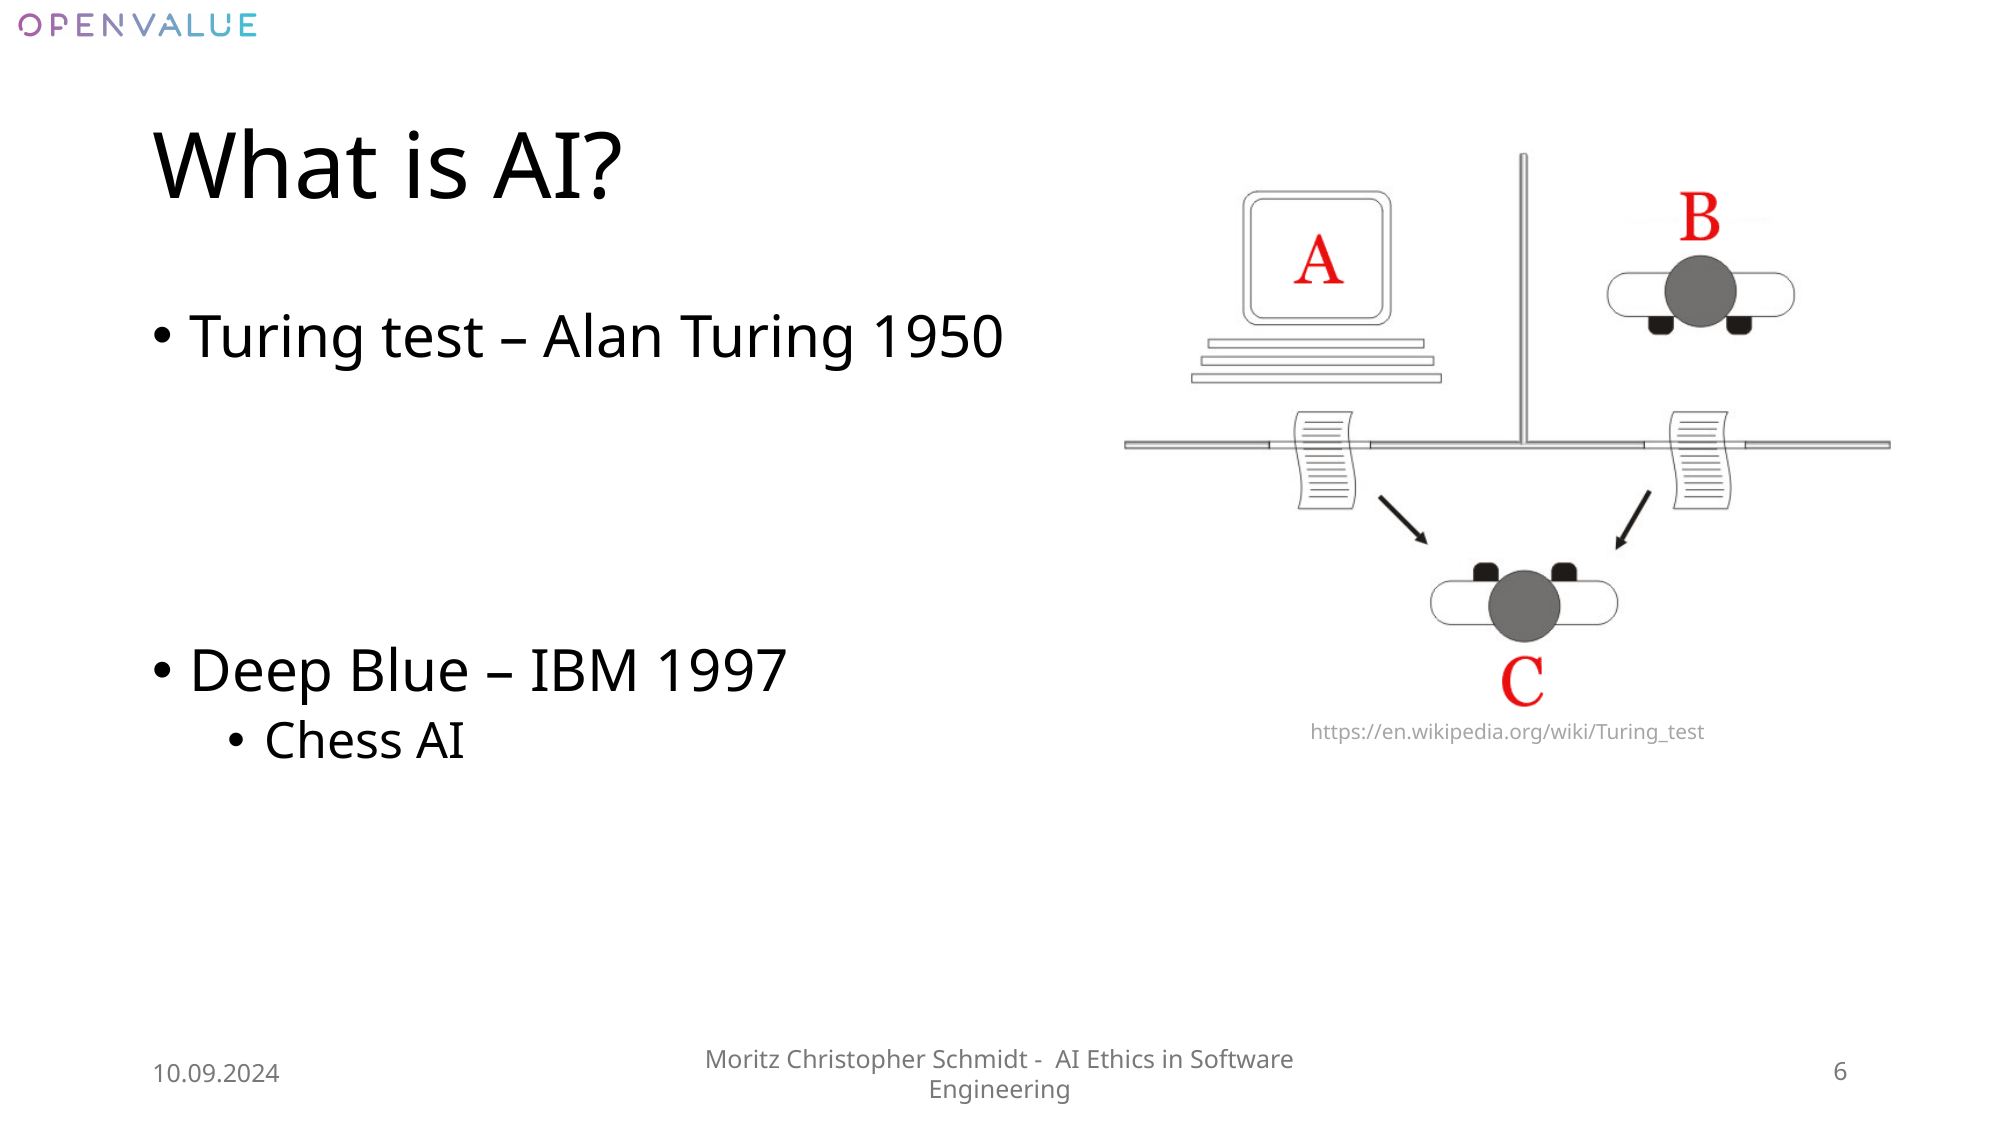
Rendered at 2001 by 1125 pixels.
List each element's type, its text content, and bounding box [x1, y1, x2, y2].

footer Moritz Christopher Schmidt - AI Ethics in Software Engineering [647, 1043, 1353, 1104]
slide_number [137, 1042, 588, 1103]
title What is AI? [137, 59, 1863, 278]
picture [18, 12, 257, 38]
picture [1123, 130, 1892, 716]
list Turing test – Alan Turing 1950 Deep Blue – IBM 1997 Chess AI [137, 299, 1125, 831]
slide_number 6 [1412, 1042, 1863, 1103]
text_box https://en.wikipedia.org/wiki/Turing_test [1295, 716, 1720, 751]
